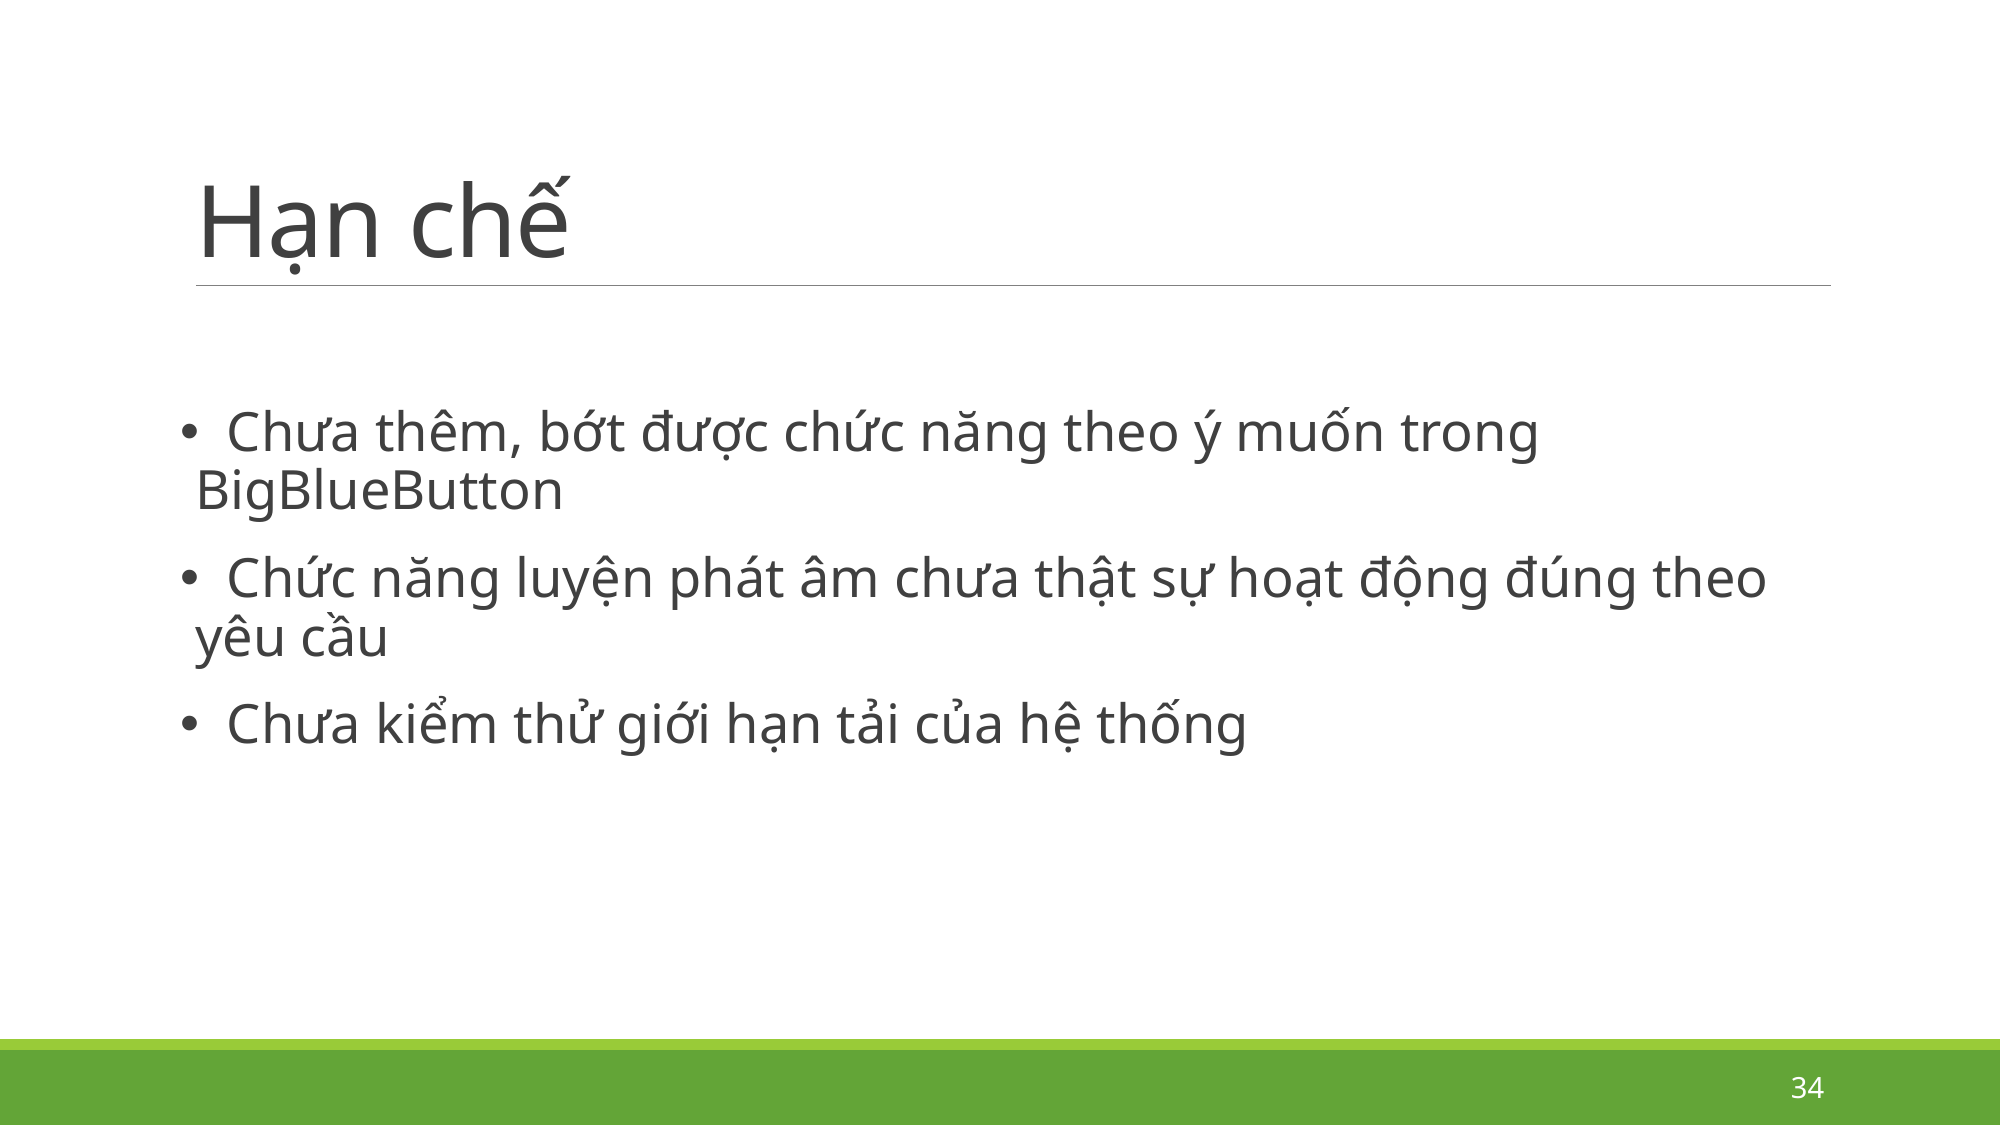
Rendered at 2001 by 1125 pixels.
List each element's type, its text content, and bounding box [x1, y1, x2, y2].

title Hạn chế [180, 47, 1830, 285]
slide_number 34 [1624, 1059, 1840, 1120]
list Chưa thêm, bớt được chức năng theo ý muốn trong BigBlueButton Chức năng luyện phát âm chưa thật sự hoạt động đúng theo yêu cầu Chưa kiểm thử giới hạn tải của hệ thống [180, 302, 1830, 963]
